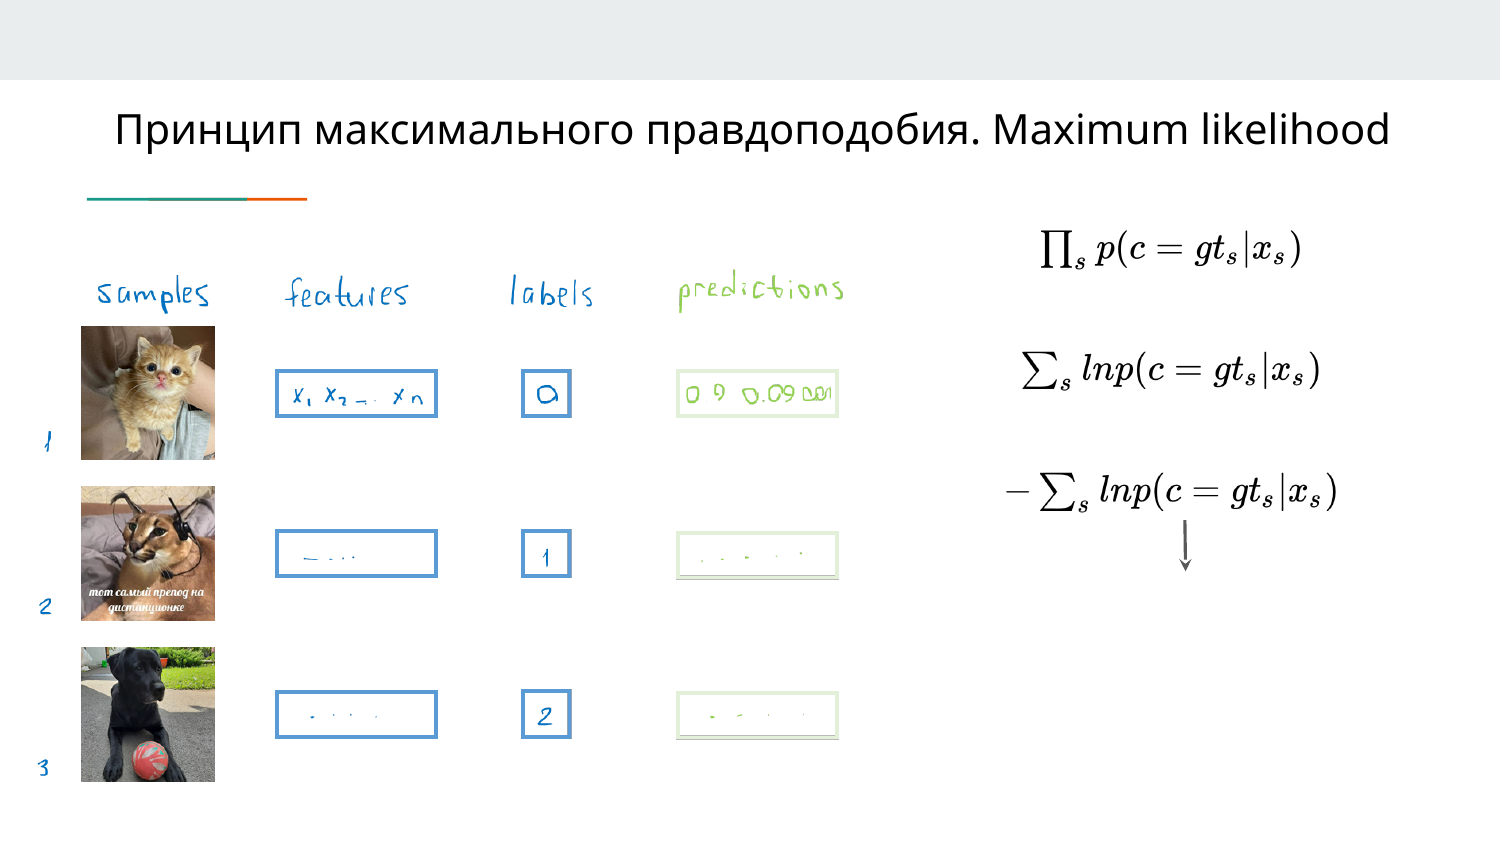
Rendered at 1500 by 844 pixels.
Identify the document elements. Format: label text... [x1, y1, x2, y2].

picture [1039, 227, 1303, 272]
picture [1003, 469, 1339, 515]
title Принцип максимального правдоподобия. Maximum likelihood [114, 87, 1500, 176]
text_box [1179, 523, 1192, 572]
picture [32, 264, 846, 782]
picture [1020, 348, 1322, 394]
